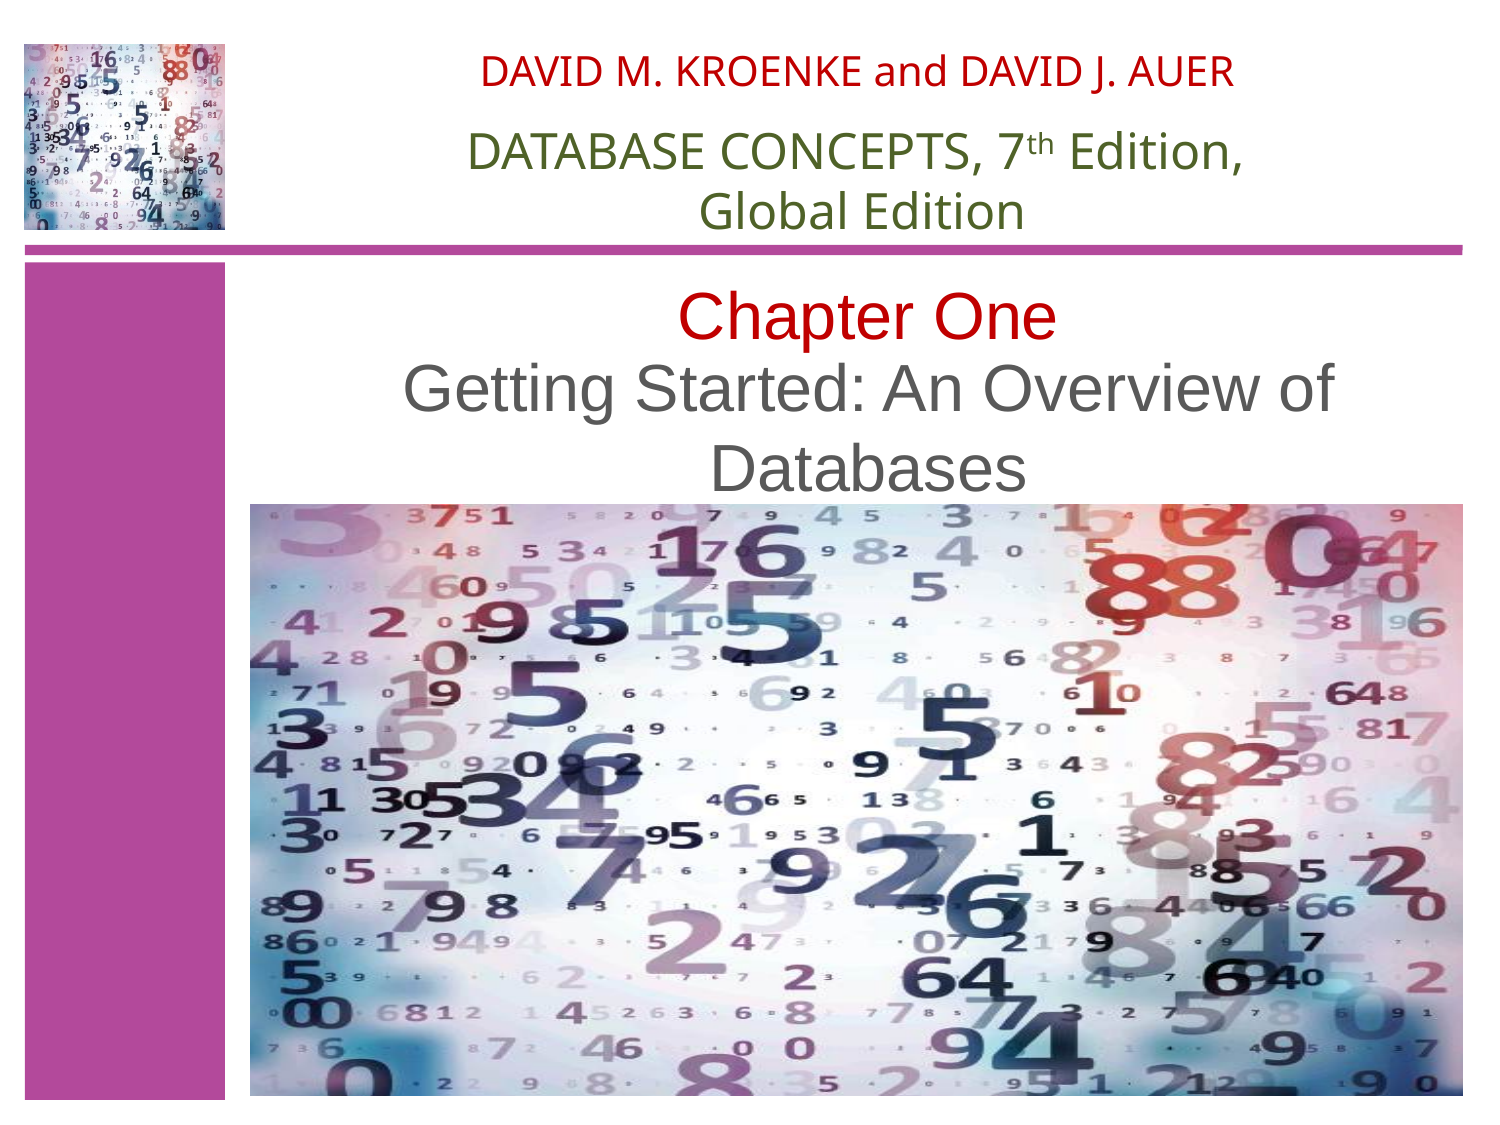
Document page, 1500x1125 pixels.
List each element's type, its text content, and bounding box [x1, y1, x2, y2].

subtitle Chapter One [274, 274, 1463, 363]
picture [250, 504, 1464, 1096]
picture [24, 44, 225, 230]
title Getting Started: An Overview of Databases [274, 363, 1463, 488]
text_box DAVID M. KROENKE and DAVID J. AUER DATABASE CONCEPTS, 7th Edition, Global Edition [262, 37, 1463, 248]
